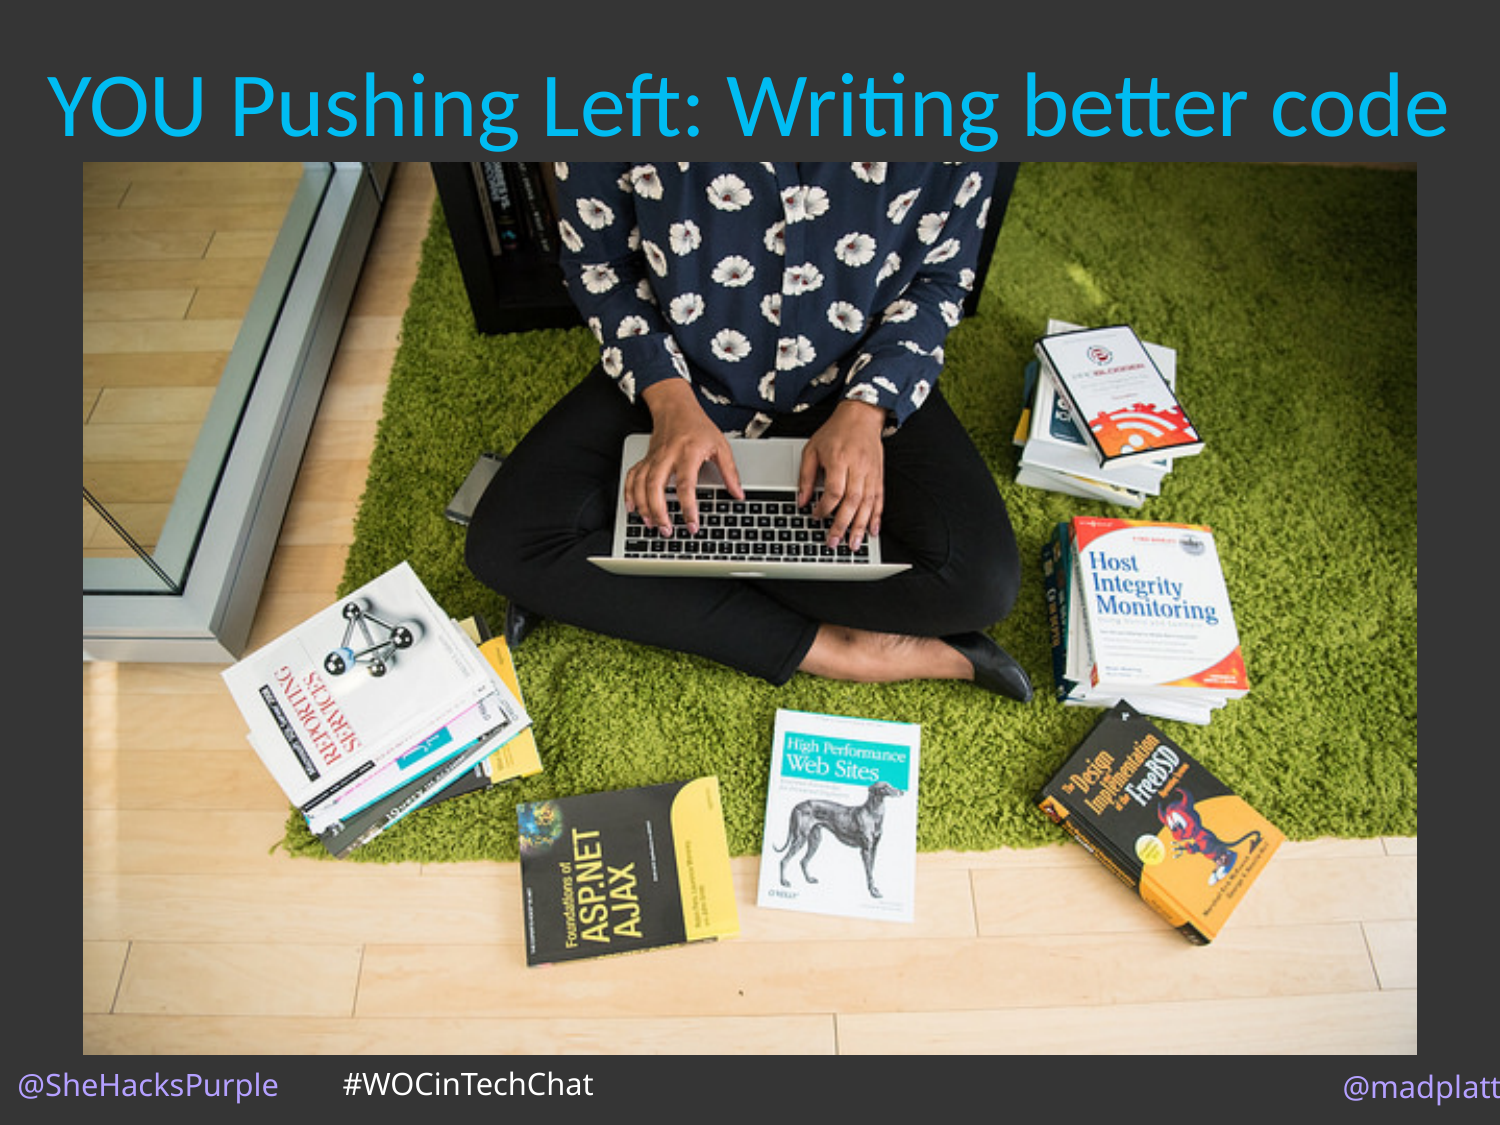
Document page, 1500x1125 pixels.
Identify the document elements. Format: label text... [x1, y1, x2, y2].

text_box YOU Pushing Left: Writing better code [0, 37, 1500, 163]
text_box #WOCinTechChat [312, 1055, 688, 1119]
picture [83, 162, 1417, 1055]
